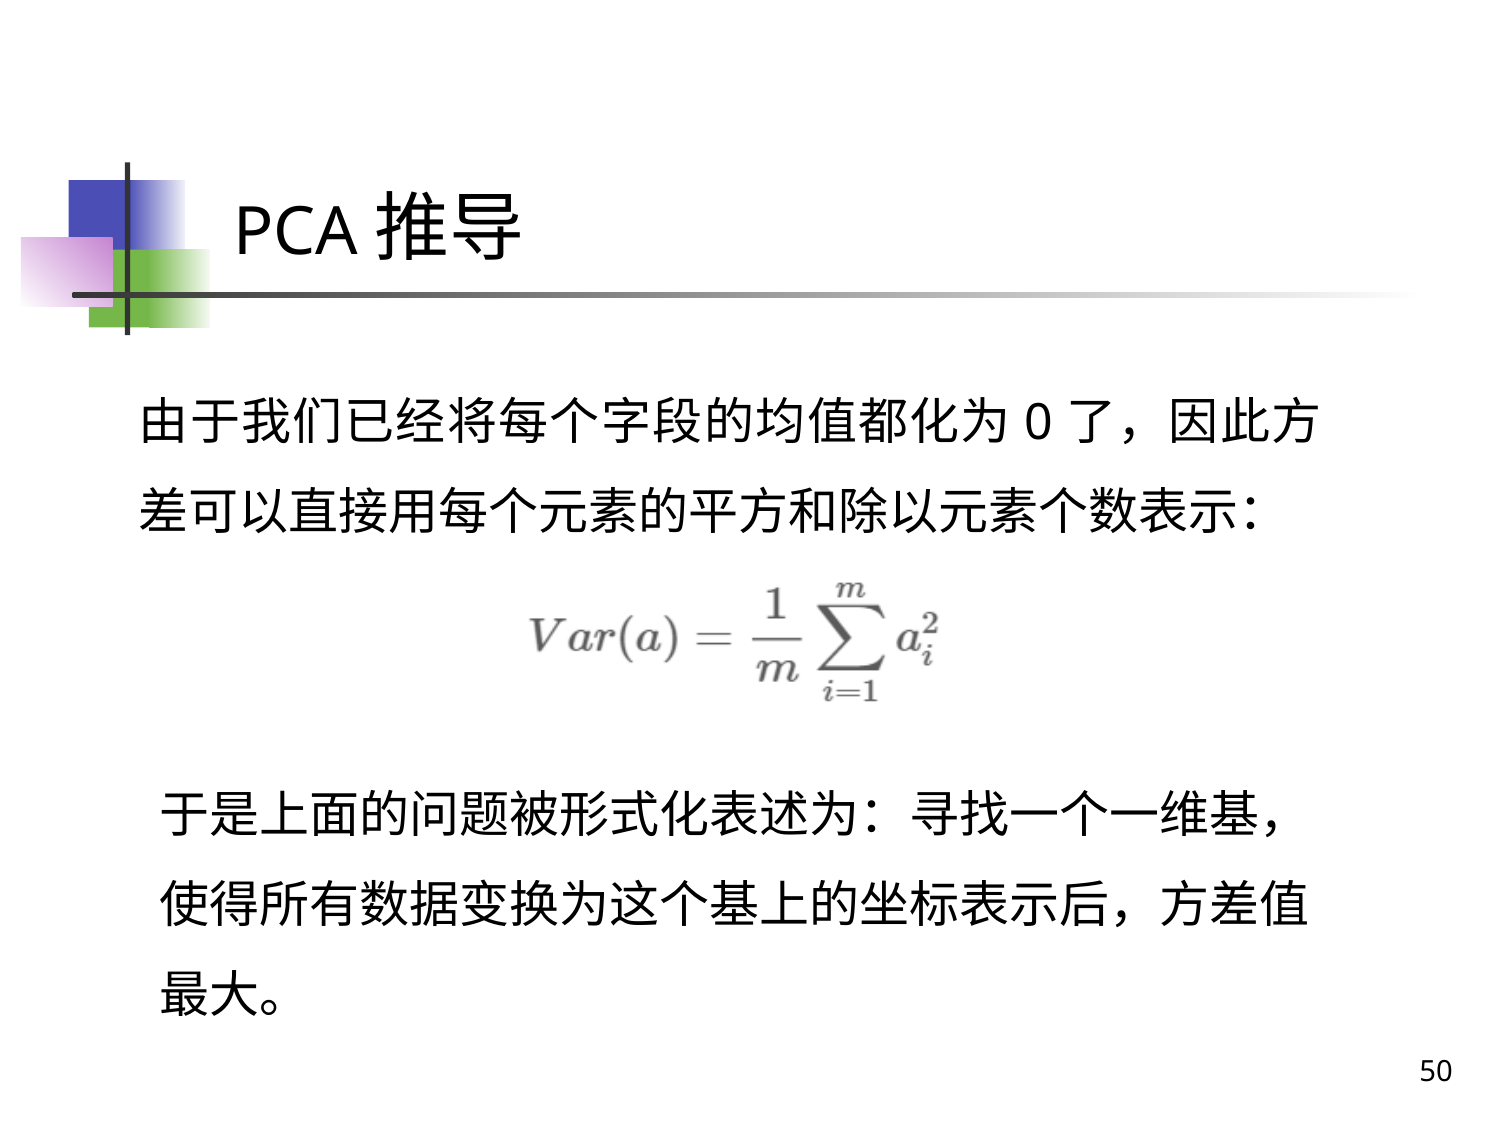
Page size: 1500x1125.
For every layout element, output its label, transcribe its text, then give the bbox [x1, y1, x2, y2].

picture [466, 562, 987, 716]
text_box 于是上面的问题被形式化表述为：寻找一个一维基，使得所有数据变换为这个基上的坐标表示后，方差值最大。 [144, 745, 1358, 1030]
text_box 由于我们已经将每个字段的均值都化为0了，因此方差可以直接用每个元素的平方和除以元素个数表示： [123, 352, 1337, 547]
text_box PCA推导 [218, 172, 725, 278]
slide_number 50 [1155, 1024, 1468, 1100]
